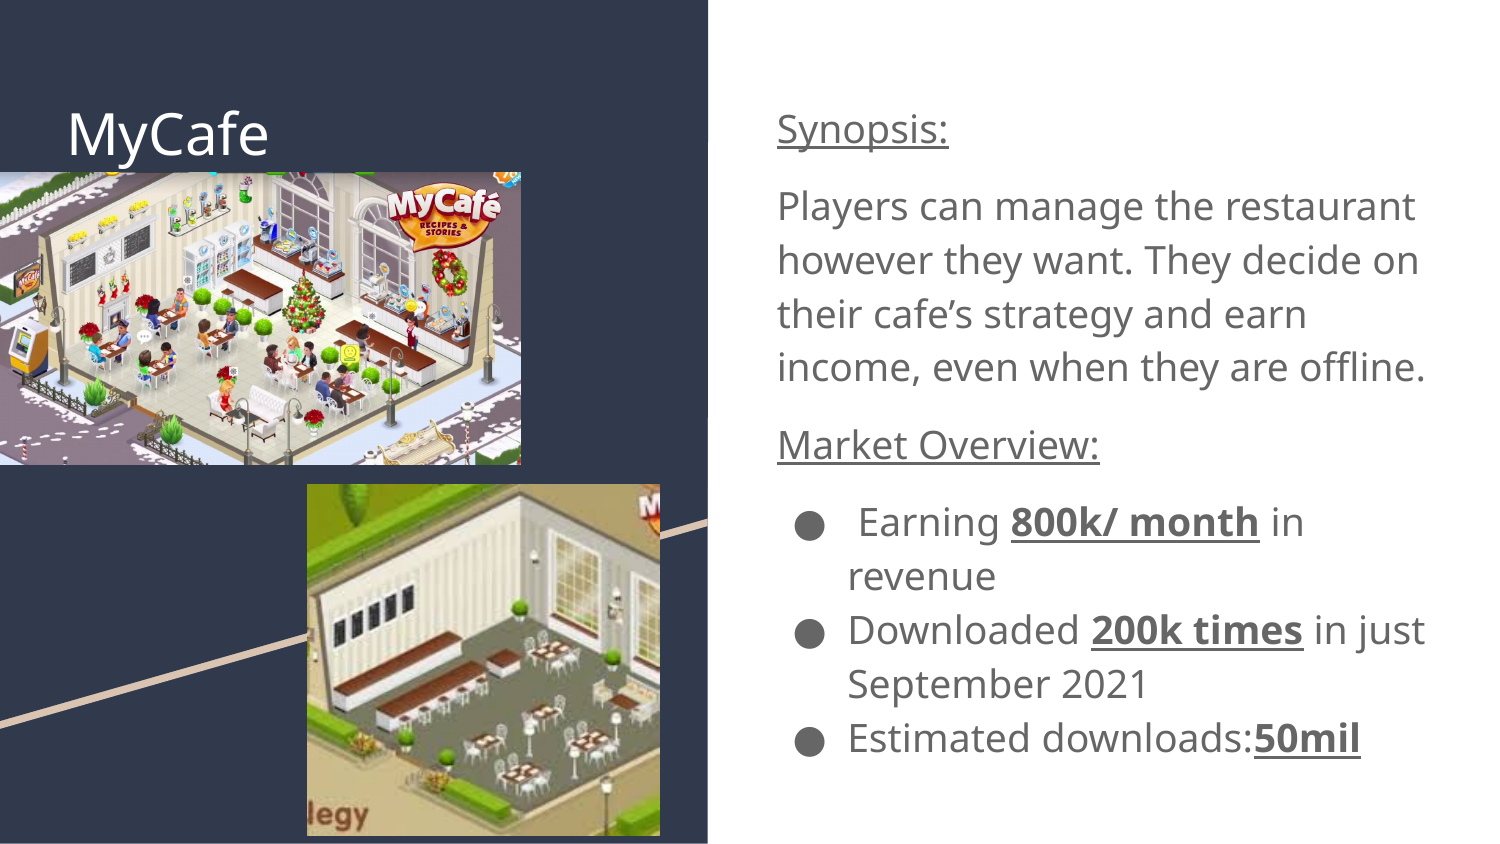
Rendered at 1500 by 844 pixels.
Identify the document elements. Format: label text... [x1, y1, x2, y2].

picture [307, 483, 660, 836]
list Synopsis: Players can manage the restaurant however they want. They decide on their cafe’s strategy and earn income, even when they are offline. Market Overview: Earning 800k/ month in revenue Downloaded 200k times in just September 2021 Estimated downloads:50mil [761, 82, 1446, 793]
picture [0, 171, 521, 466]
title MyCafe [51, 82, 660, 494]
